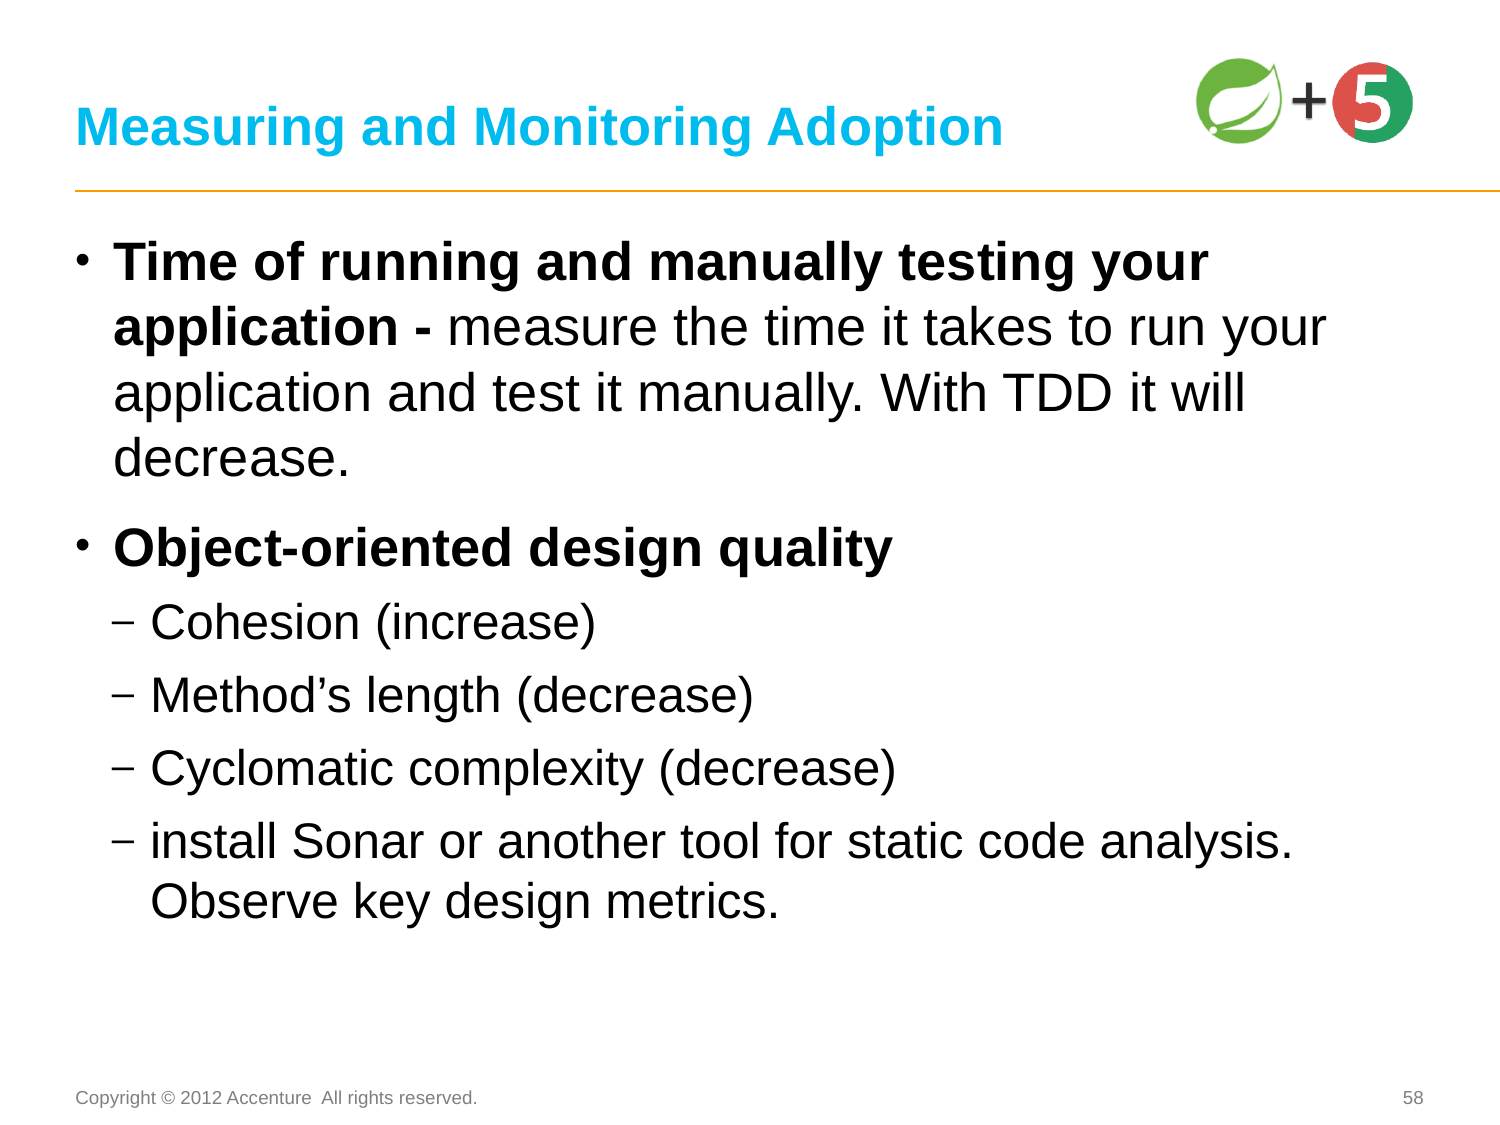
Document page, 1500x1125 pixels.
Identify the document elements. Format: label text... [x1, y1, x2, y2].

title Measuring and Monitoring Adoption [75, 27, 1422, 157]
list Time of running and manually testing your application - measure the time it takes to run your application and test it manually. With TDD it will decrease. Object-oriented design quality Cohesion (increase) Method’s length (decrease) Cyclomatic complexity (decrease) install Sonar or another tool for static code analysis. Observe key design metrics. [75, 226, 1425, 1018]
